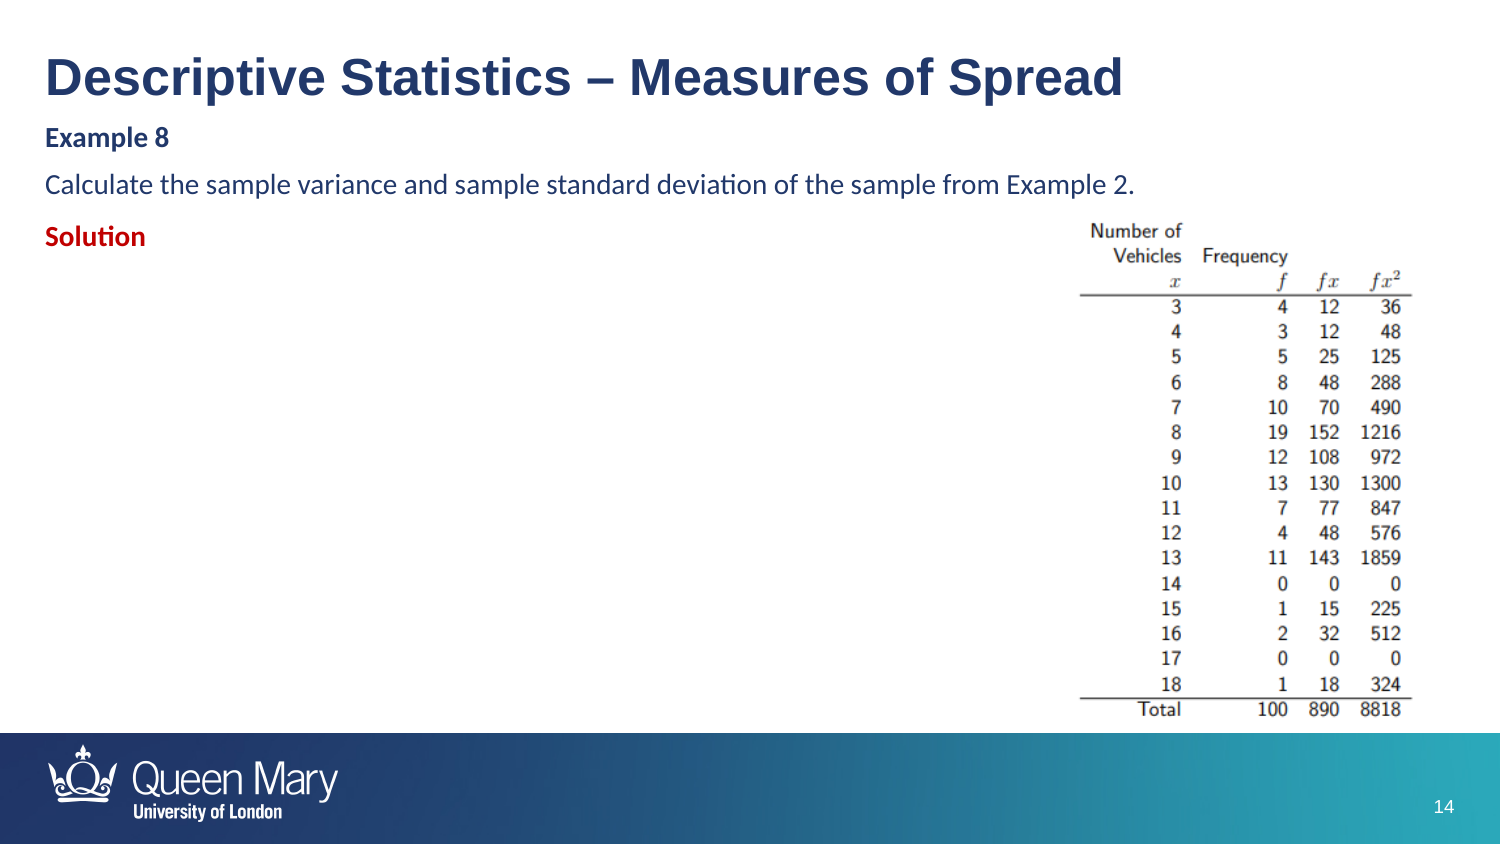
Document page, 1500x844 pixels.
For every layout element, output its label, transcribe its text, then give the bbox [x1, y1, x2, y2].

title Descriptive Statistics – Measures of Spread [30, 43, 1454, 214]
text_box Example 8 Calculate the sample variance and sample standard deviation of the sample from Example 2. Solution [30, 110, 1397, 260]
picture [0, 209, 1500, 844]
